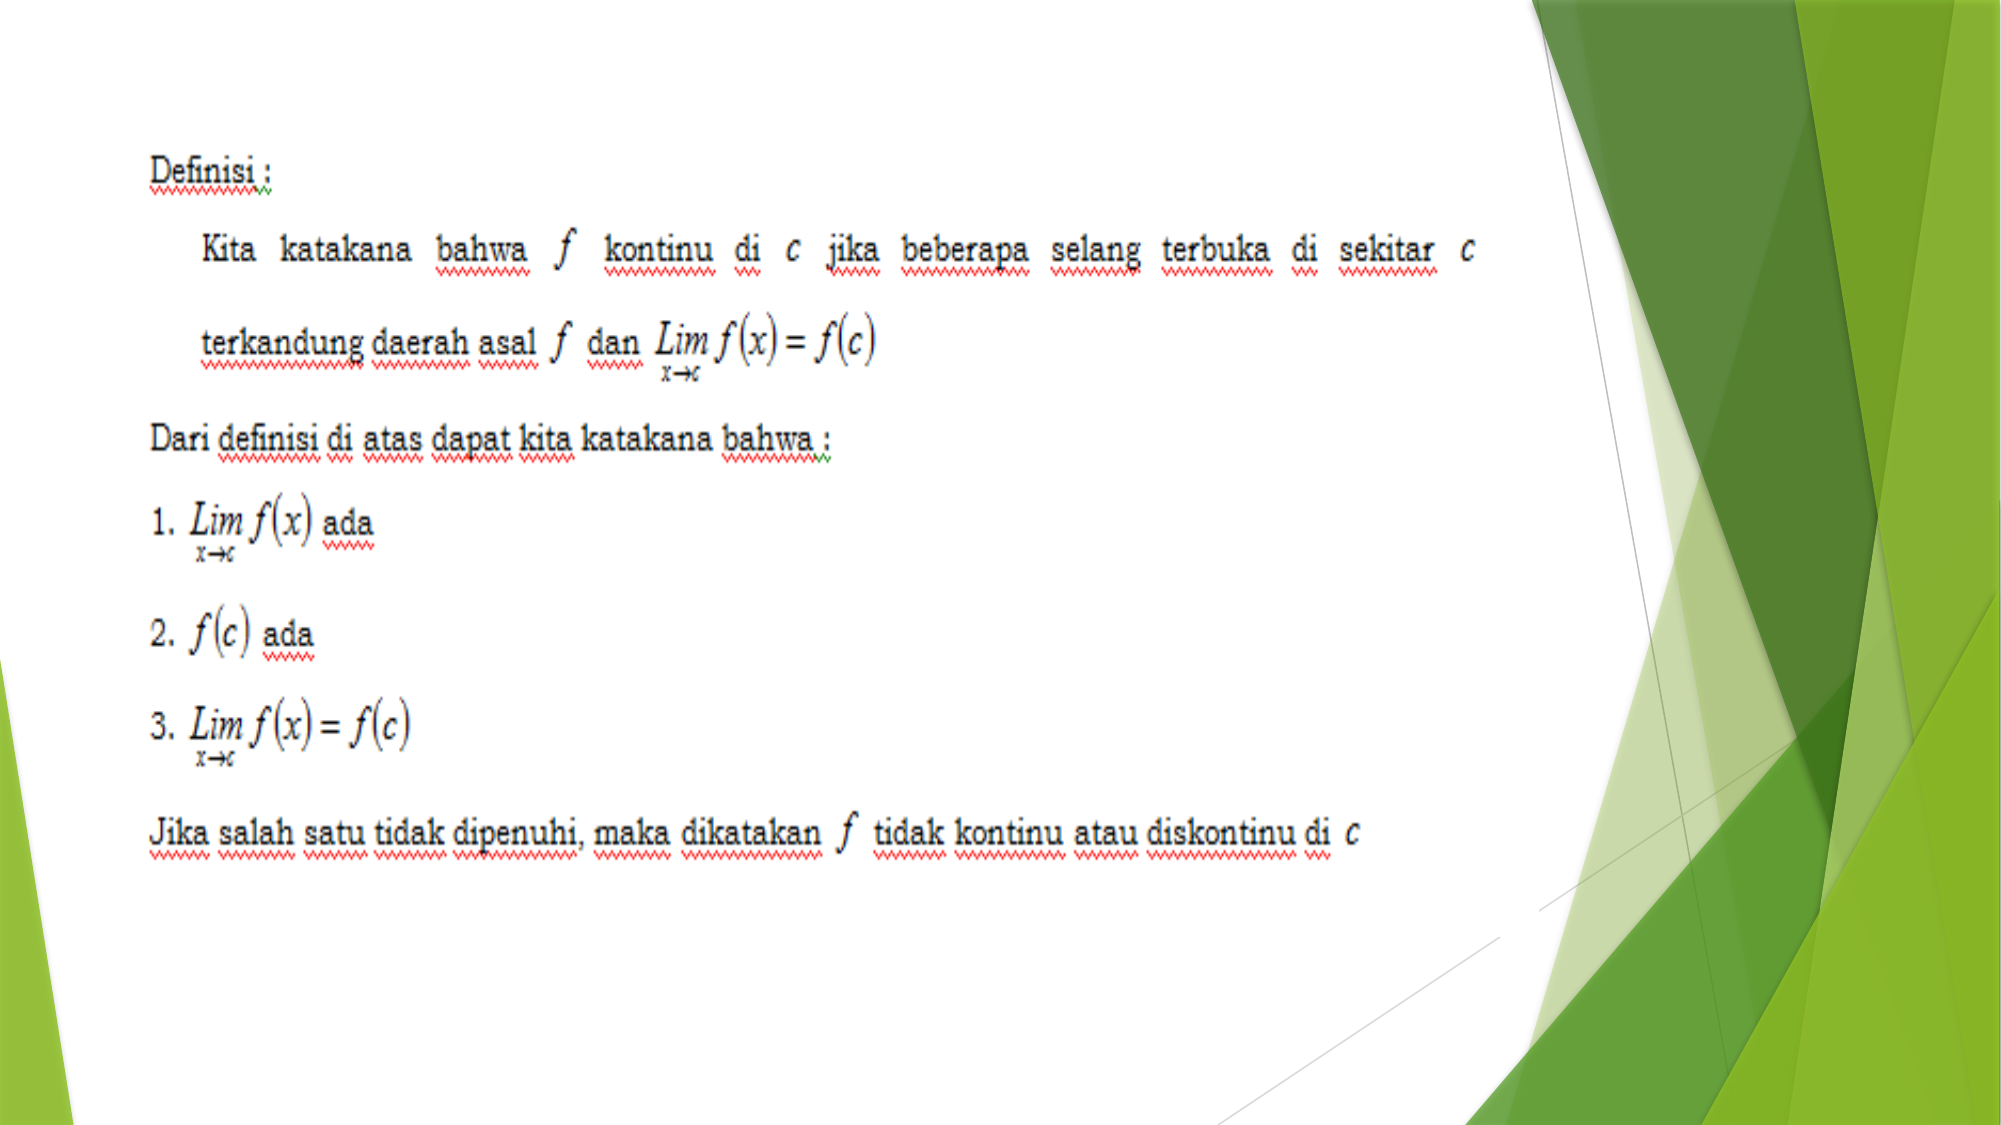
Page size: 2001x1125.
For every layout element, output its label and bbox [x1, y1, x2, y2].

picture [107, 99, 1540, 938]
